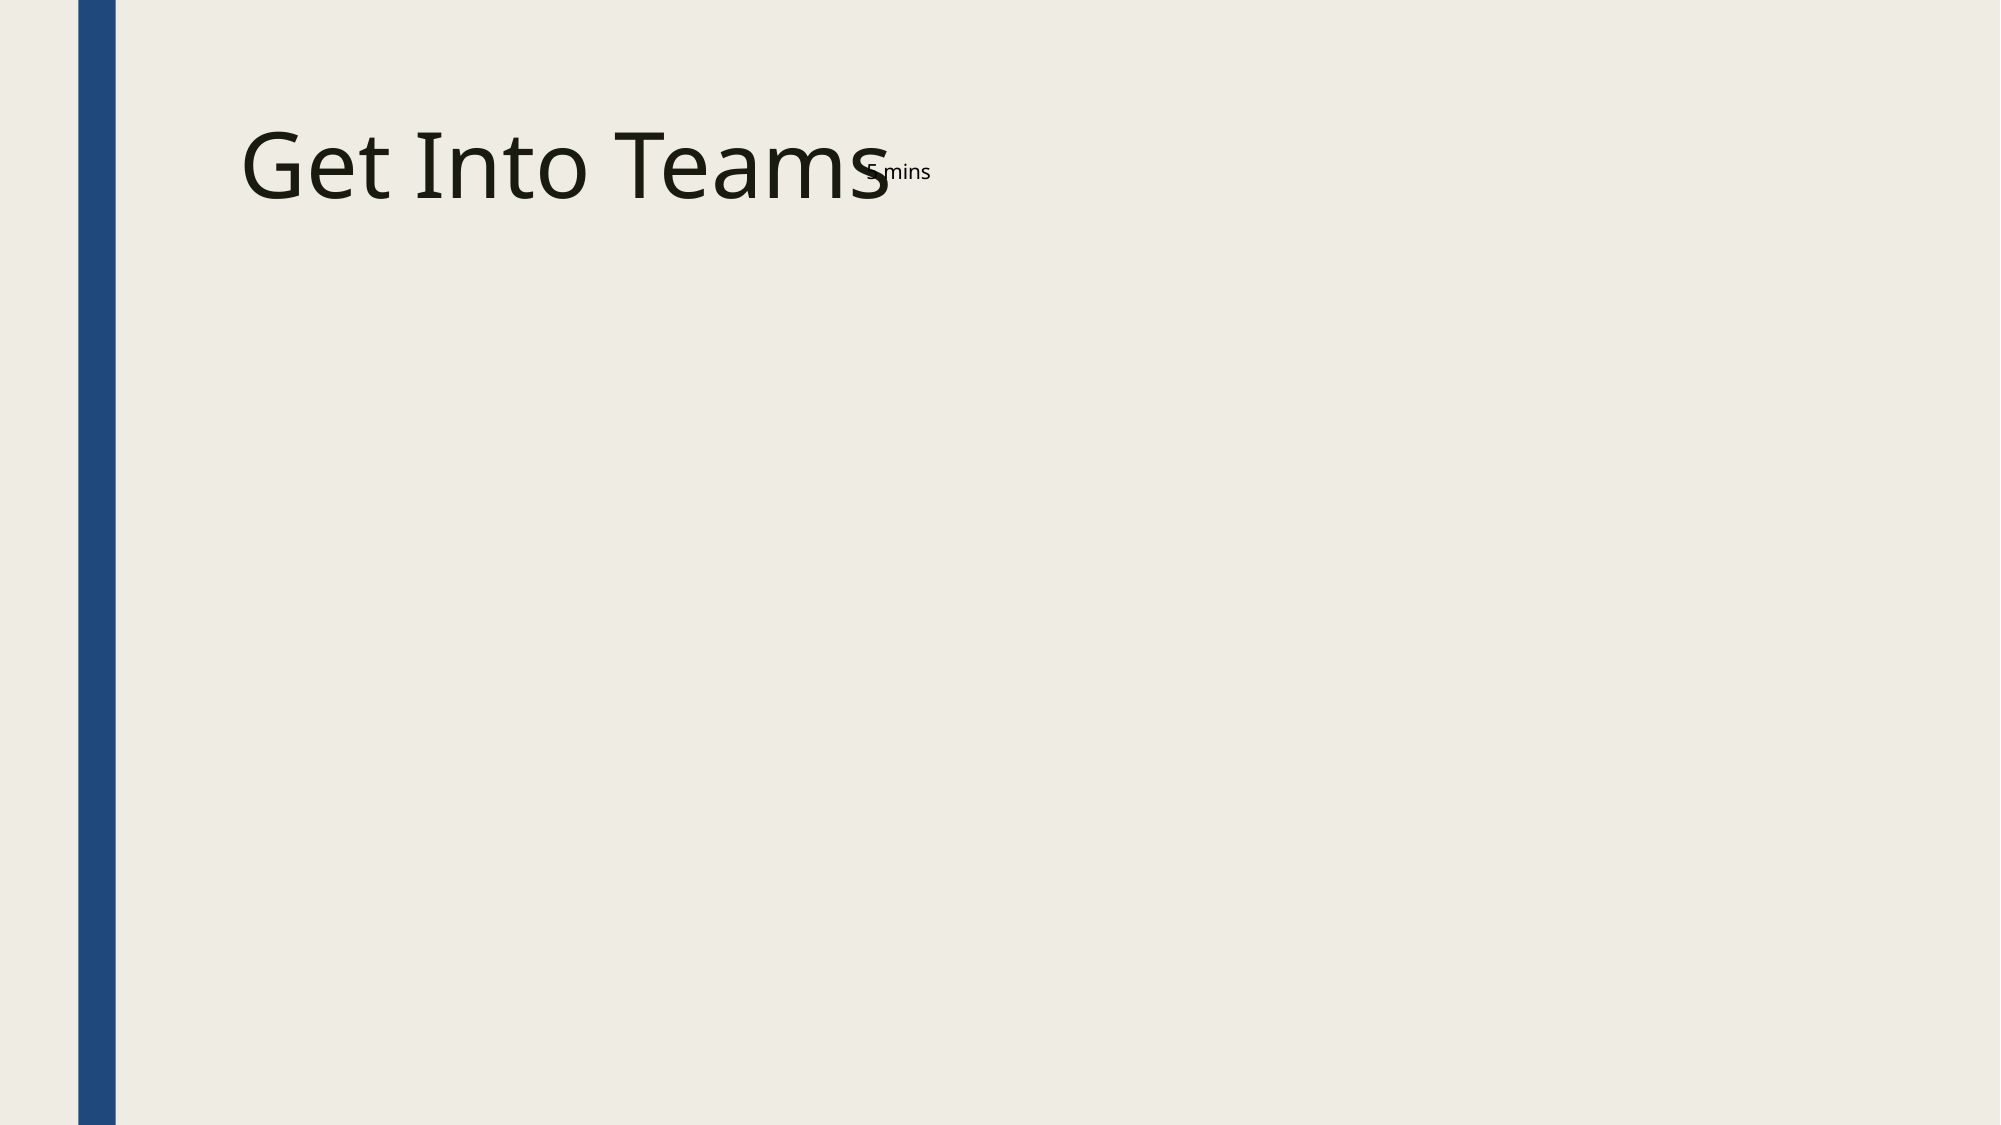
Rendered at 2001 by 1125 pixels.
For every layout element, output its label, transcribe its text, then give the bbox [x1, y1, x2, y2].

text_box Get Into Teams [224, 112, 1800, 357]
text_box 5 mins [851, 151, 987, 192]
